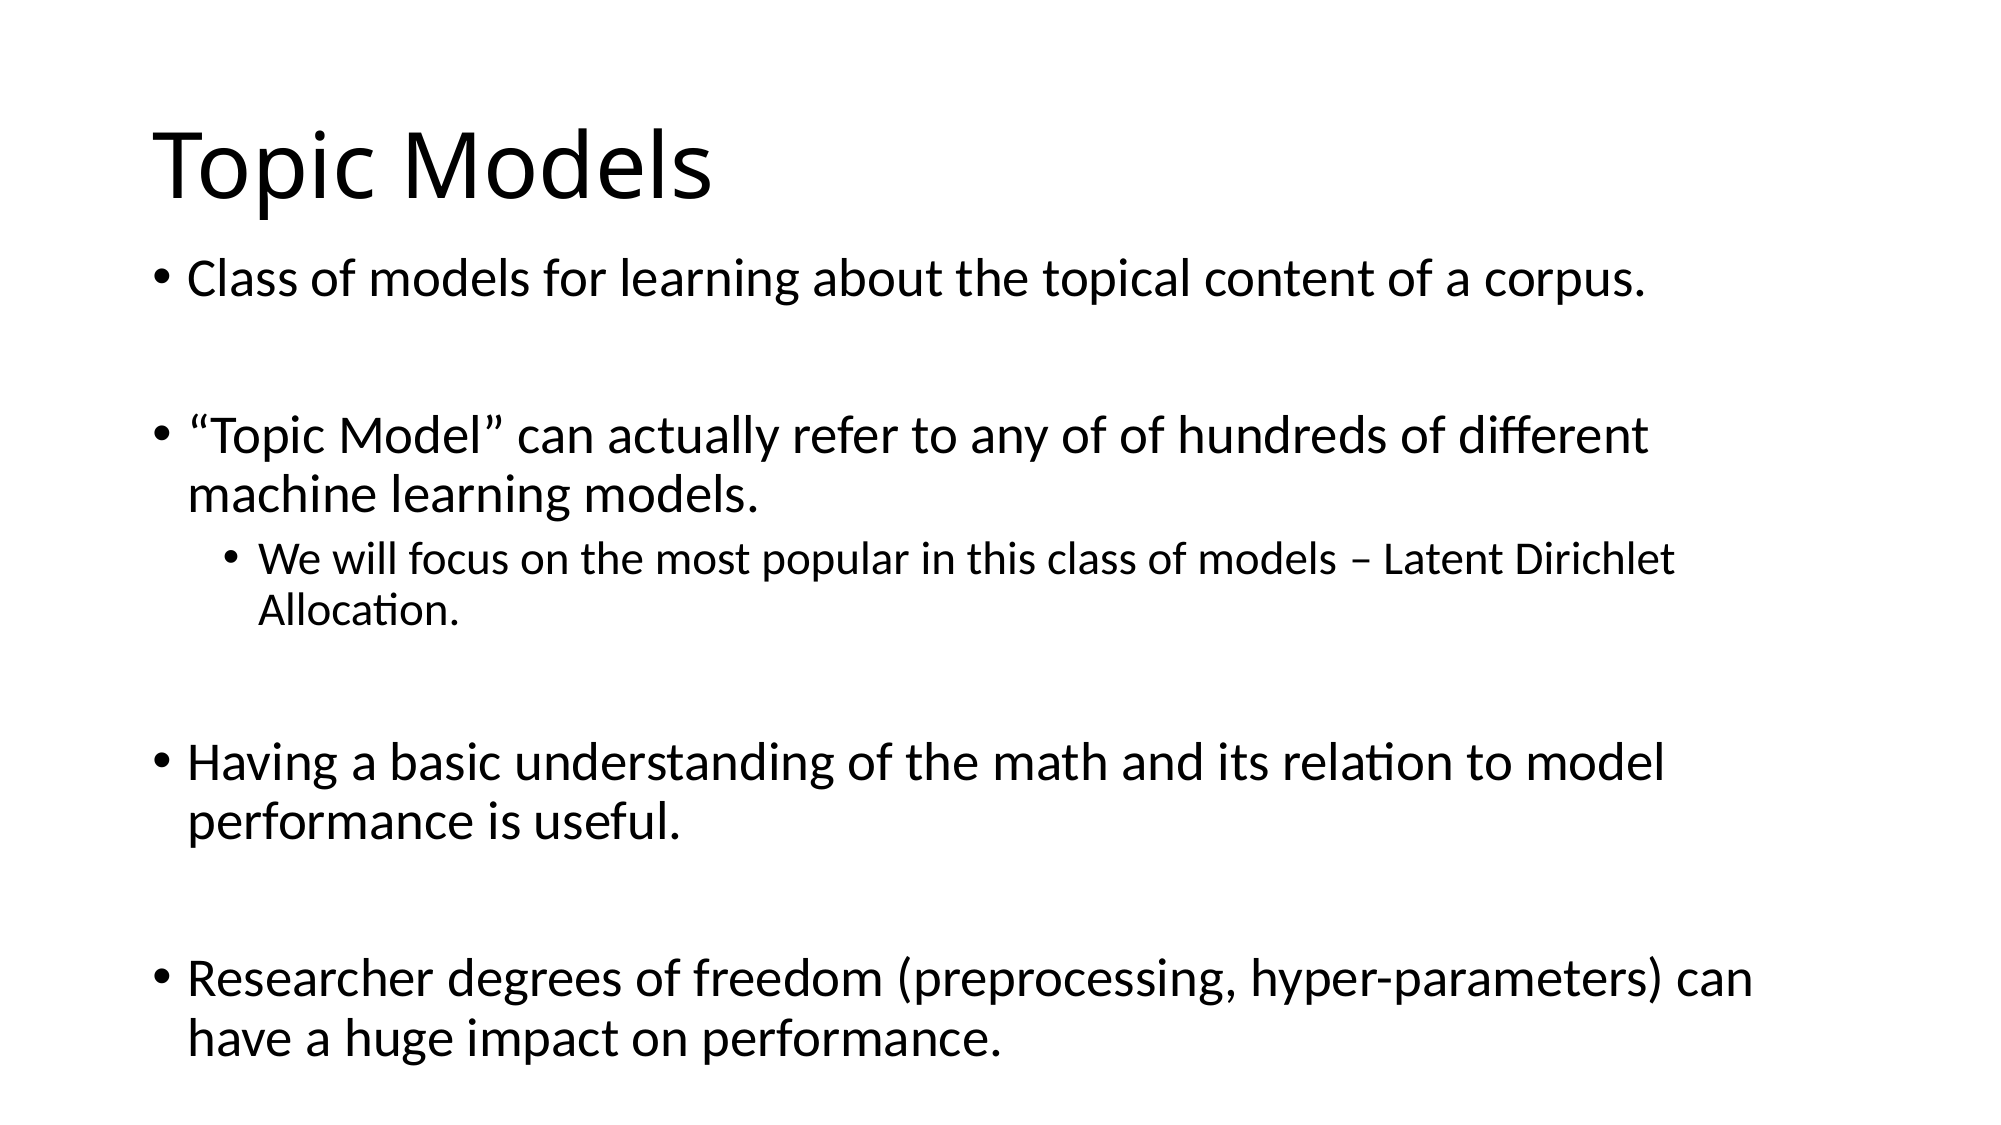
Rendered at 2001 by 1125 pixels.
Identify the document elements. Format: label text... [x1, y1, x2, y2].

list Class of models for learning about the topical content of a corpus. “Topic Model” can actually refer to any of of hundreds of different machine learning models. We will focus on the most popular in this class of models – Latent Dirichlet Allocation. Having a basic understanding of the math and its relation to model performance is useful. Researcher degrees of freedom (preprocessing, hyper-parameters) can have a huge impact on performance. [137, 241, 1863, 1082]
title Topic Models [137, 59, 1863, 241]
